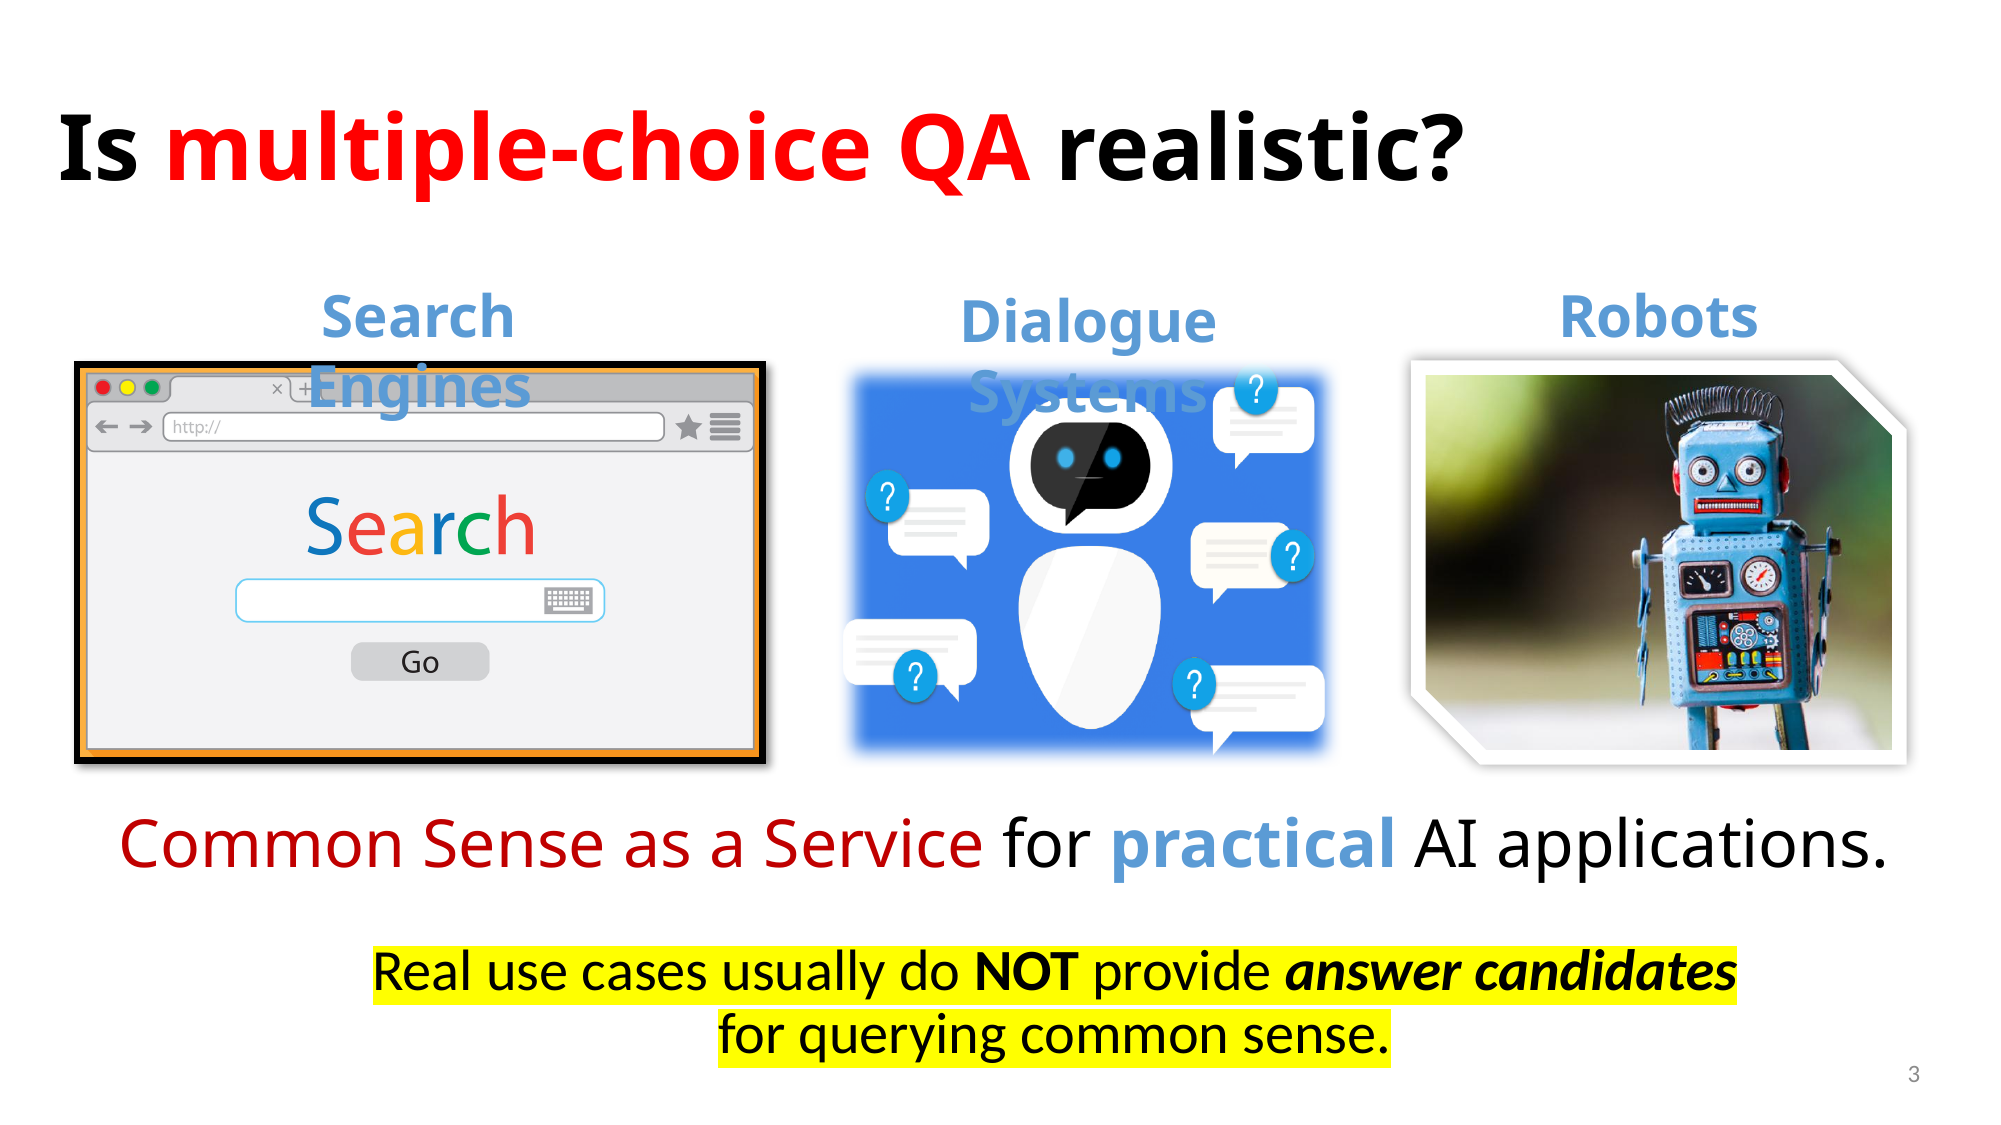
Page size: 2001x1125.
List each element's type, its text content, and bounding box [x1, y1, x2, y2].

text_box Real use cases usually do NOT provide answer candidates for querying common sense. [276, 932, 1759, 1099]
picture [1418, 367, 1900, 758]
text_box Dialogue Systems [896, 276, 1282, 357]
picture [836, 357, 1342, 768]
text_box Robots [1485, 271, 1833, 357]
picture [79, 367, 760, 758]
text_box Search Engines [246, 271, 593, 367]
list Common Sense as a Service for practical AI applications. [43, 802, 1952, 933]
title Is multiple-choice QA realistic? [43, 44, 1931, 258]
slide_number 3 [1485, 1042, 1936, 1103]
